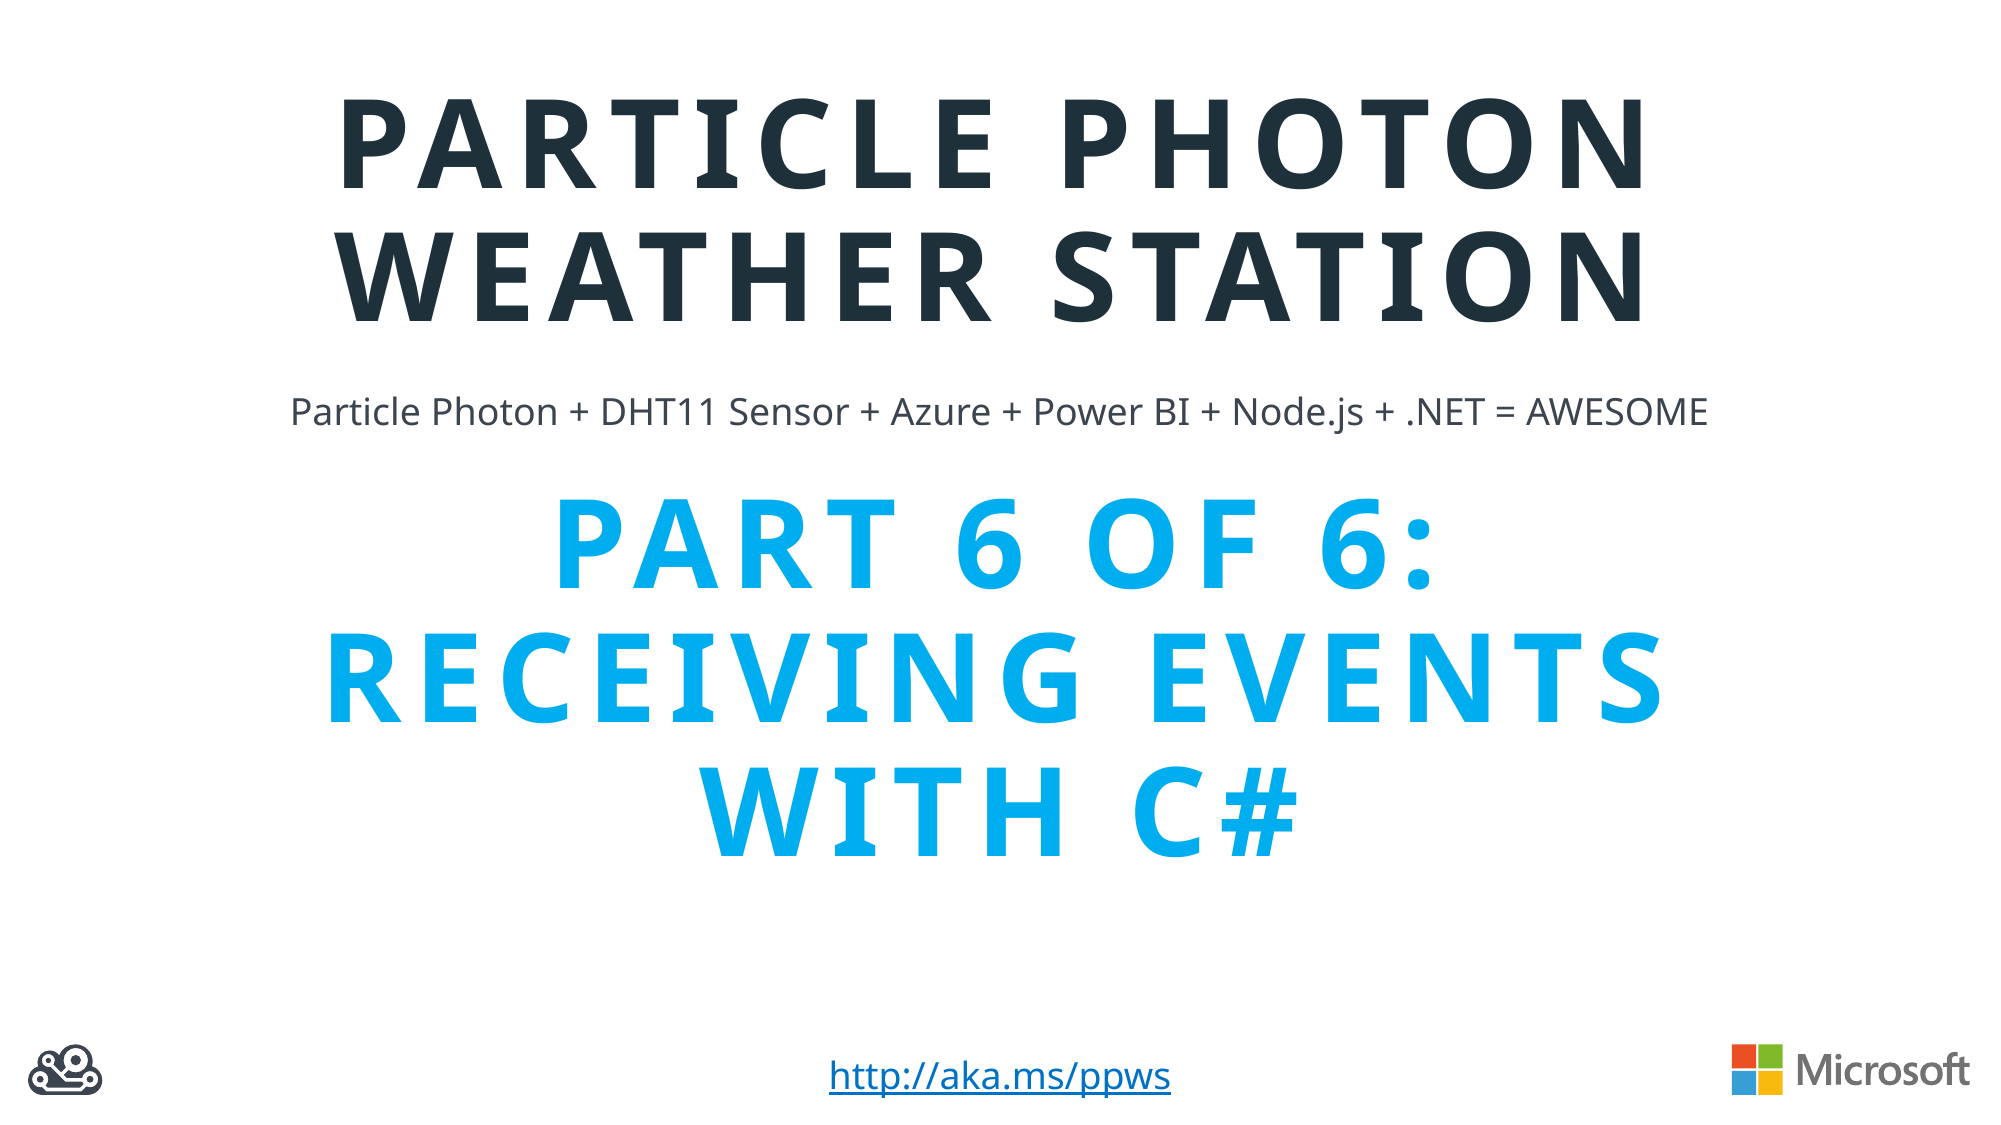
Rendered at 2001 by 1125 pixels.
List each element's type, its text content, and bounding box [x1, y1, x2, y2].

title Particle photon weather station Part 6 of 6: RECEIVING EVENTS with C# [249, 70, 1750, 385]
title Particle photon weather station Part 6 of 6: RECEIVING EVENTS with C# [249, 444, 1750, 891]
subtitle Particle Photon + DHT11 Sensor + Azure + Power BI + Node.js + .NET = AWESOME [249, 385, 1750, 444]
